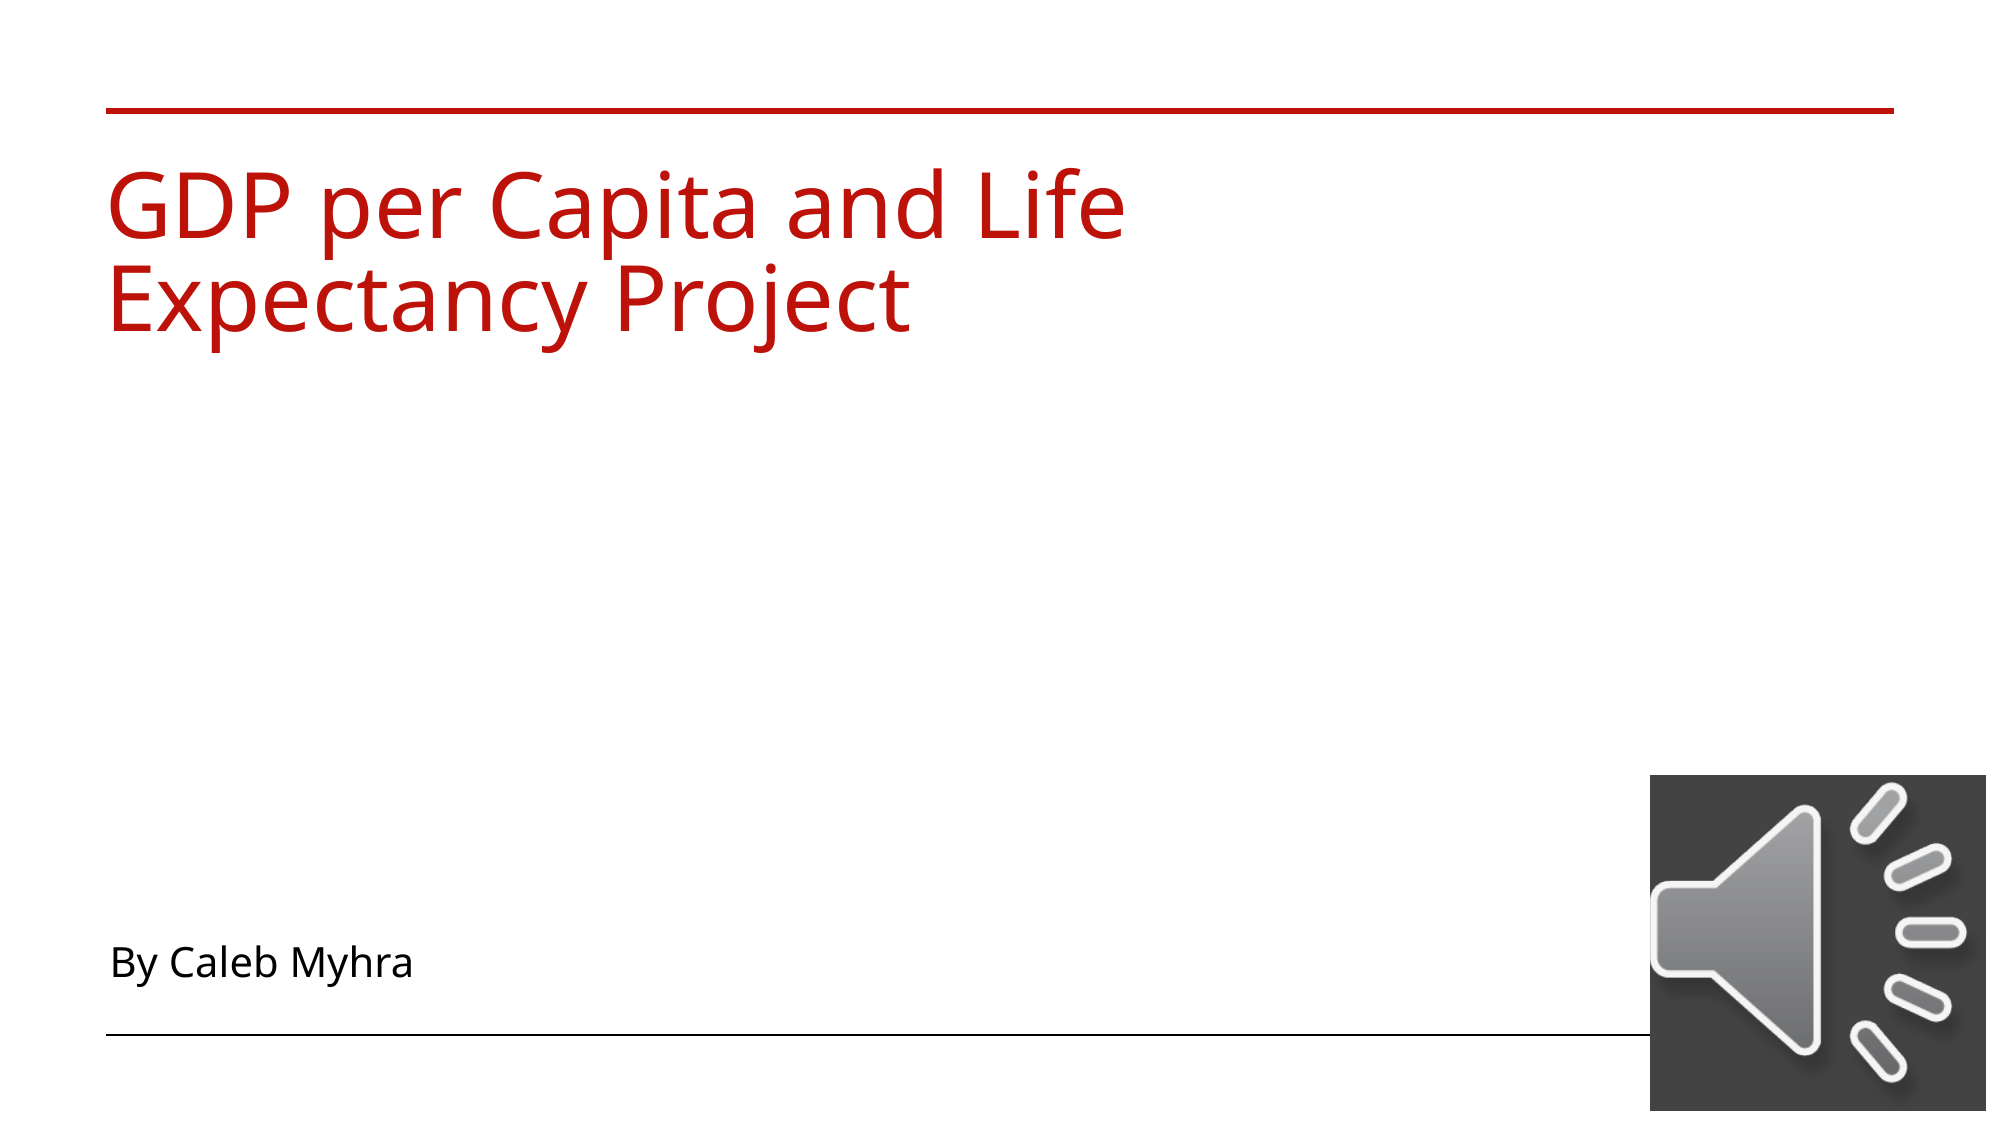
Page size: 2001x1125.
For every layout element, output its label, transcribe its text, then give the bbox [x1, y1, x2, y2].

title GDP per Capita and Life Expectancy Project [90, 156, 1158, 740]
picture [1648, 773, 1987, 1112]
subtitle By Caleb Myhra [94, 750, 1158, 994]
